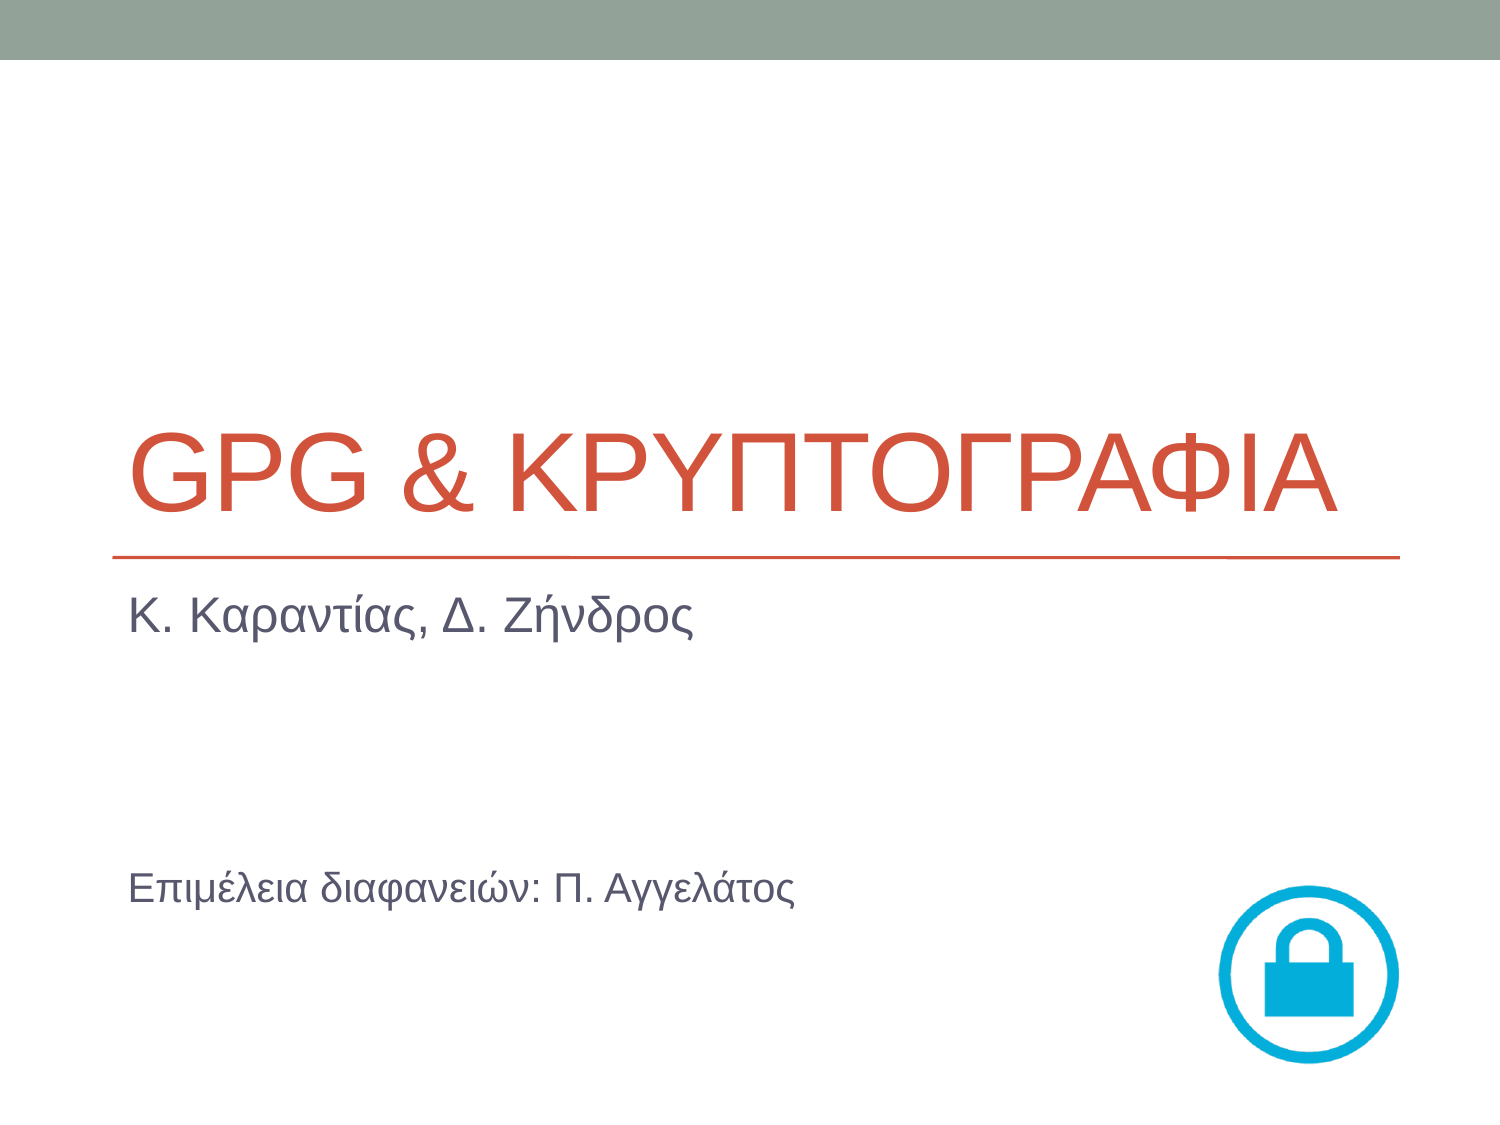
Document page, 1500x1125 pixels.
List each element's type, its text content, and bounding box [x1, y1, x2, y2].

picture [1217, 882, 1401, 1066]
title GPG & κρυπτογραφια [112, 224, 1400, 542]
subtitle Κ. Καραντίας, Δ. Ζήνδρος Επιμέλεια διαφανειών: Π. Αγγελάτος [112, 575, 1448, 941]
